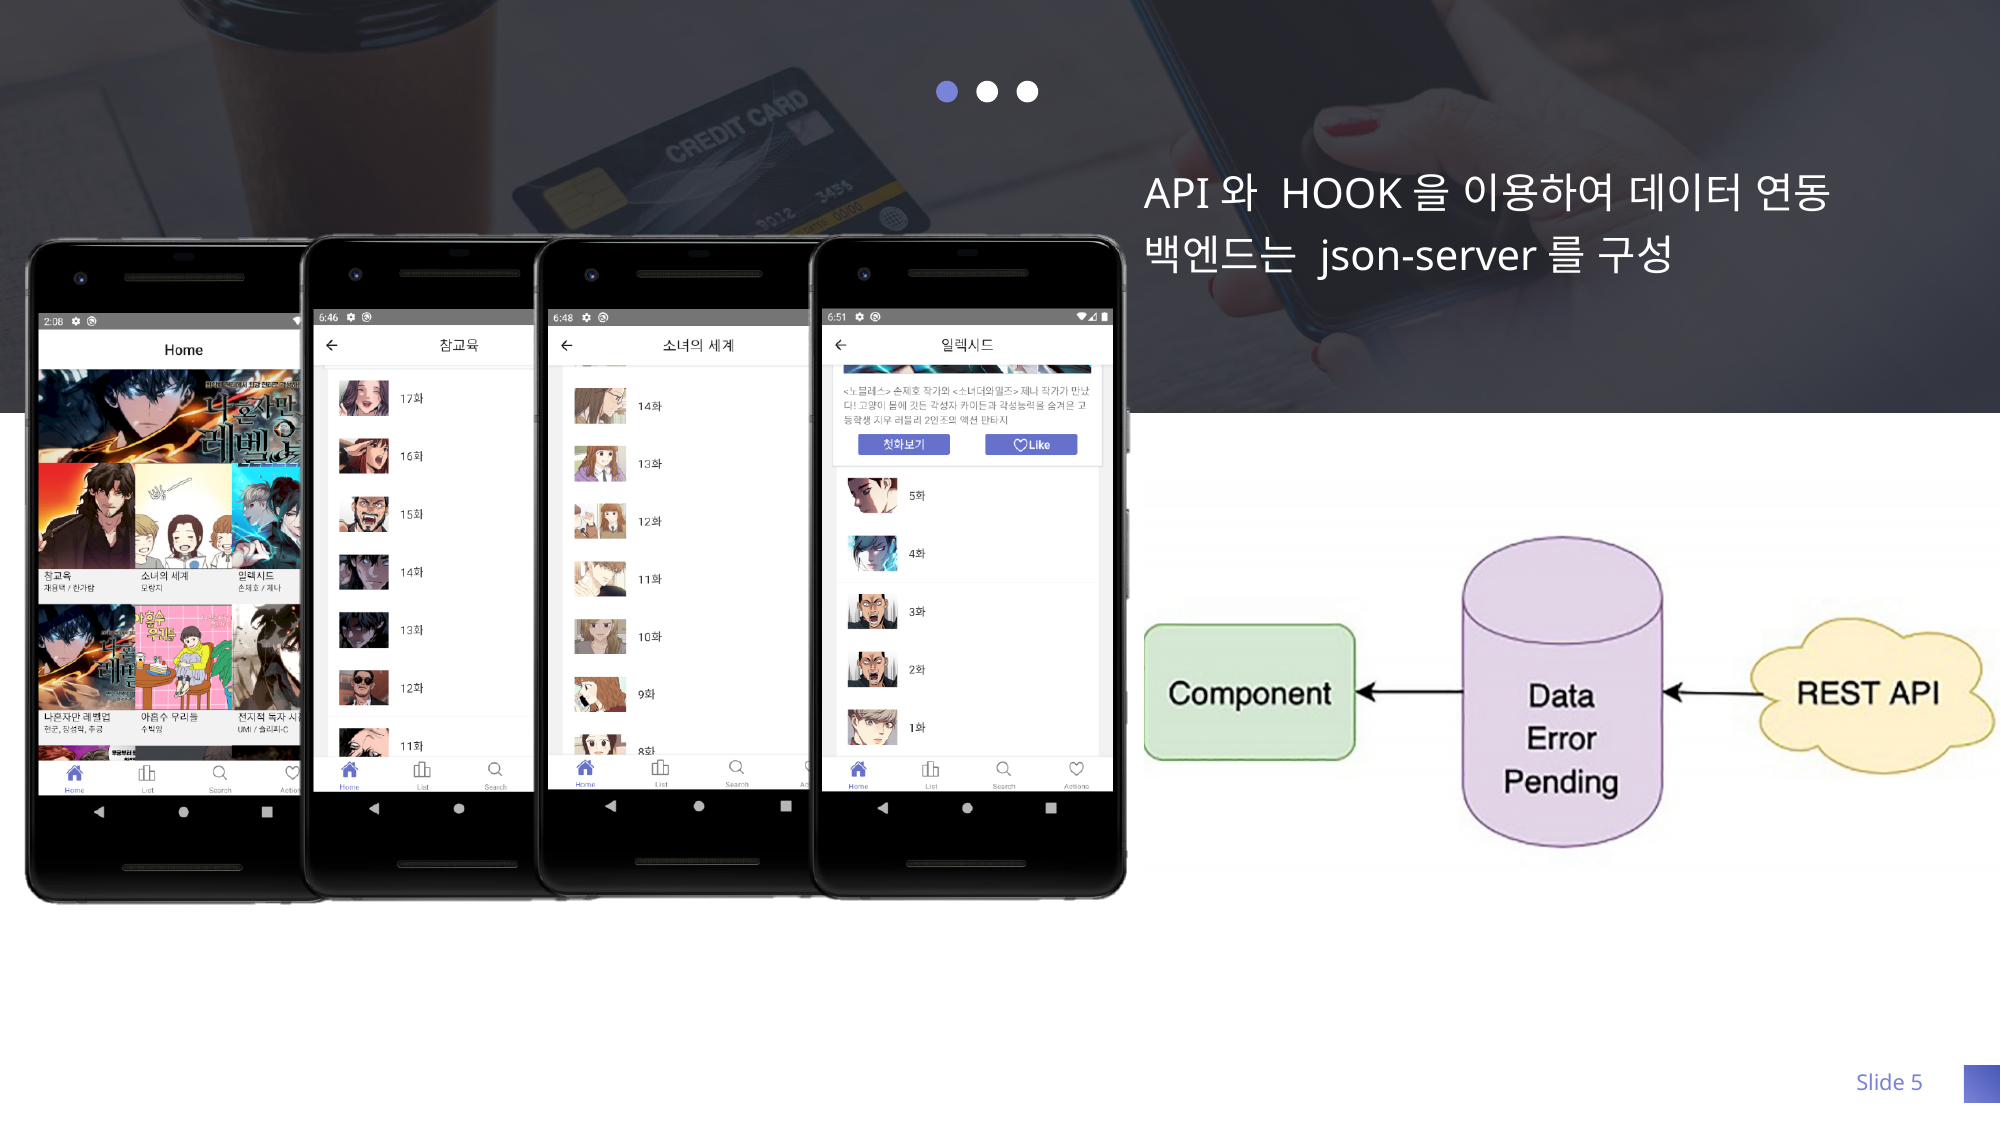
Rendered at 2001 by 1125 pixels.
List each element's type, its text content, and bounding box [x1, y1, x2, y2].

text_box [936, 80, 1039, 103]
slide_number Slide 5 [1766, 1065, 1939, 1103]
text_box [1963, 1064, 2000, 1104]
picture [0, 0, 2000, 929]
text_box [1143, 75, 1971, 413]
